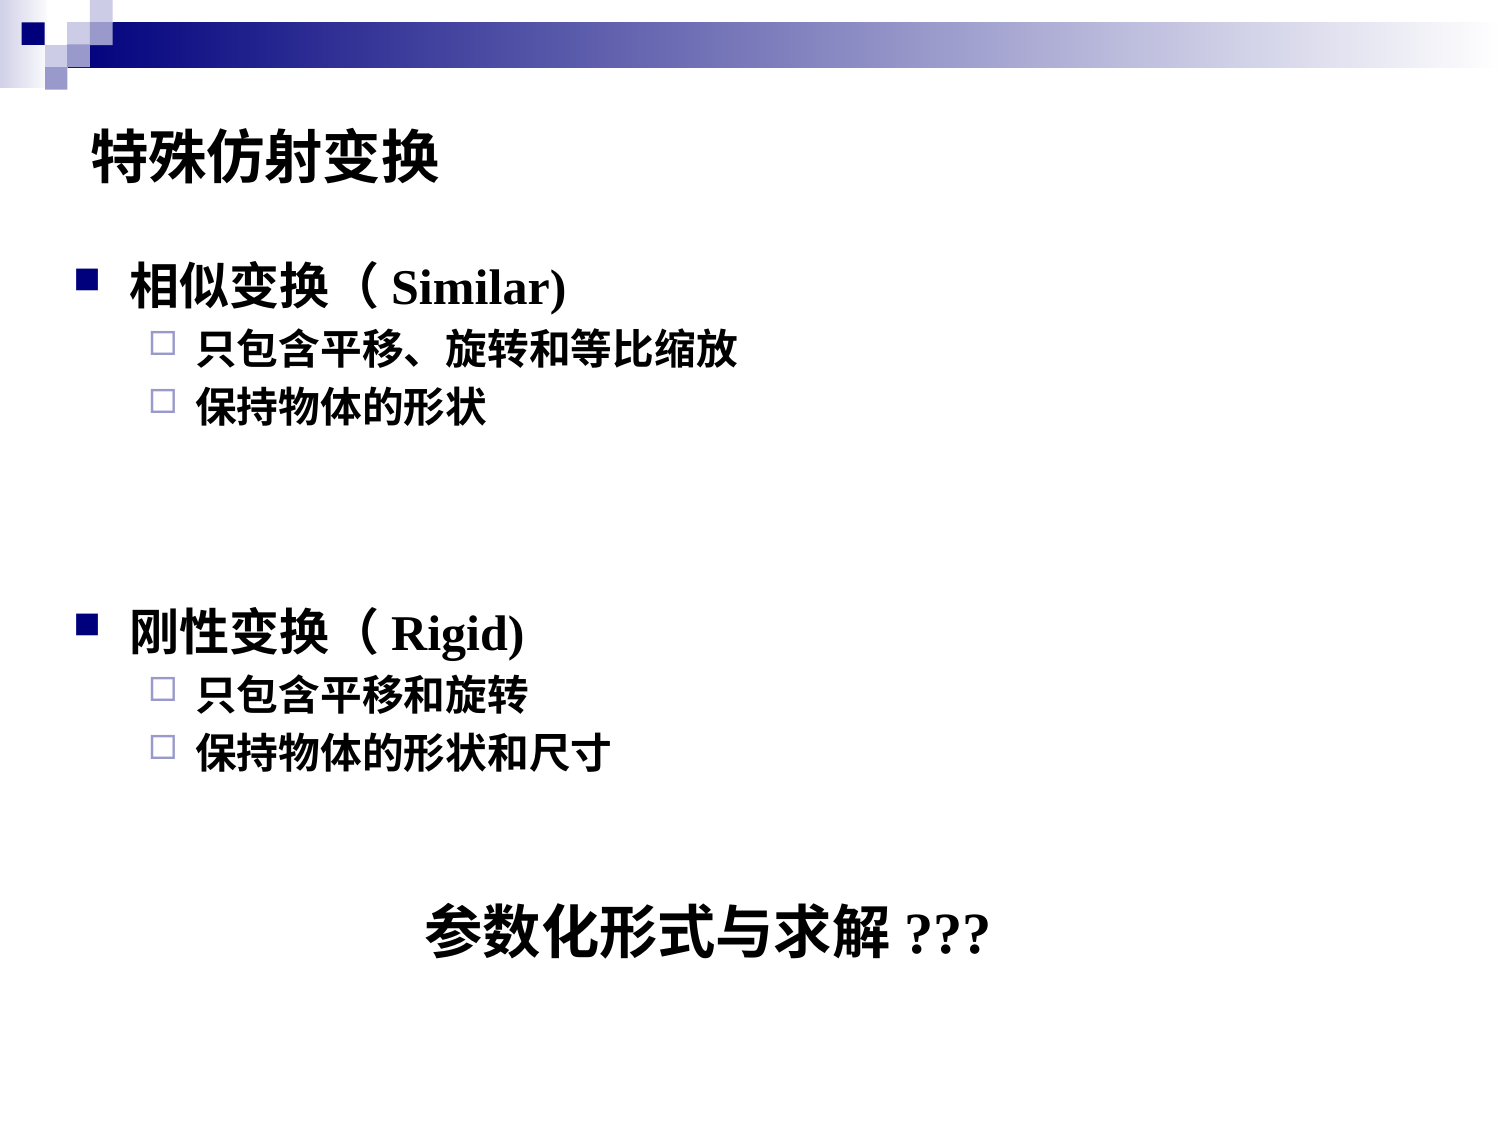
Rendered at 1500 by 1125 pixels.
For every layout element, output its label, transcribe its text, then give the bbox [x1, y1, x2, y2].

list 相似变换（Similar) 只包含平移、旋转和等比缩放 保持物体的形状 刚性变换（Rigid) 只包含平移和旋转 保持物体的形状和尺寸 [58, 246, 1444, 1020]
title 特殊仿射变换 [75, 75, 1442, 235]
text_box 参数化形式与求解??? [409, 887, 1008, 973]
